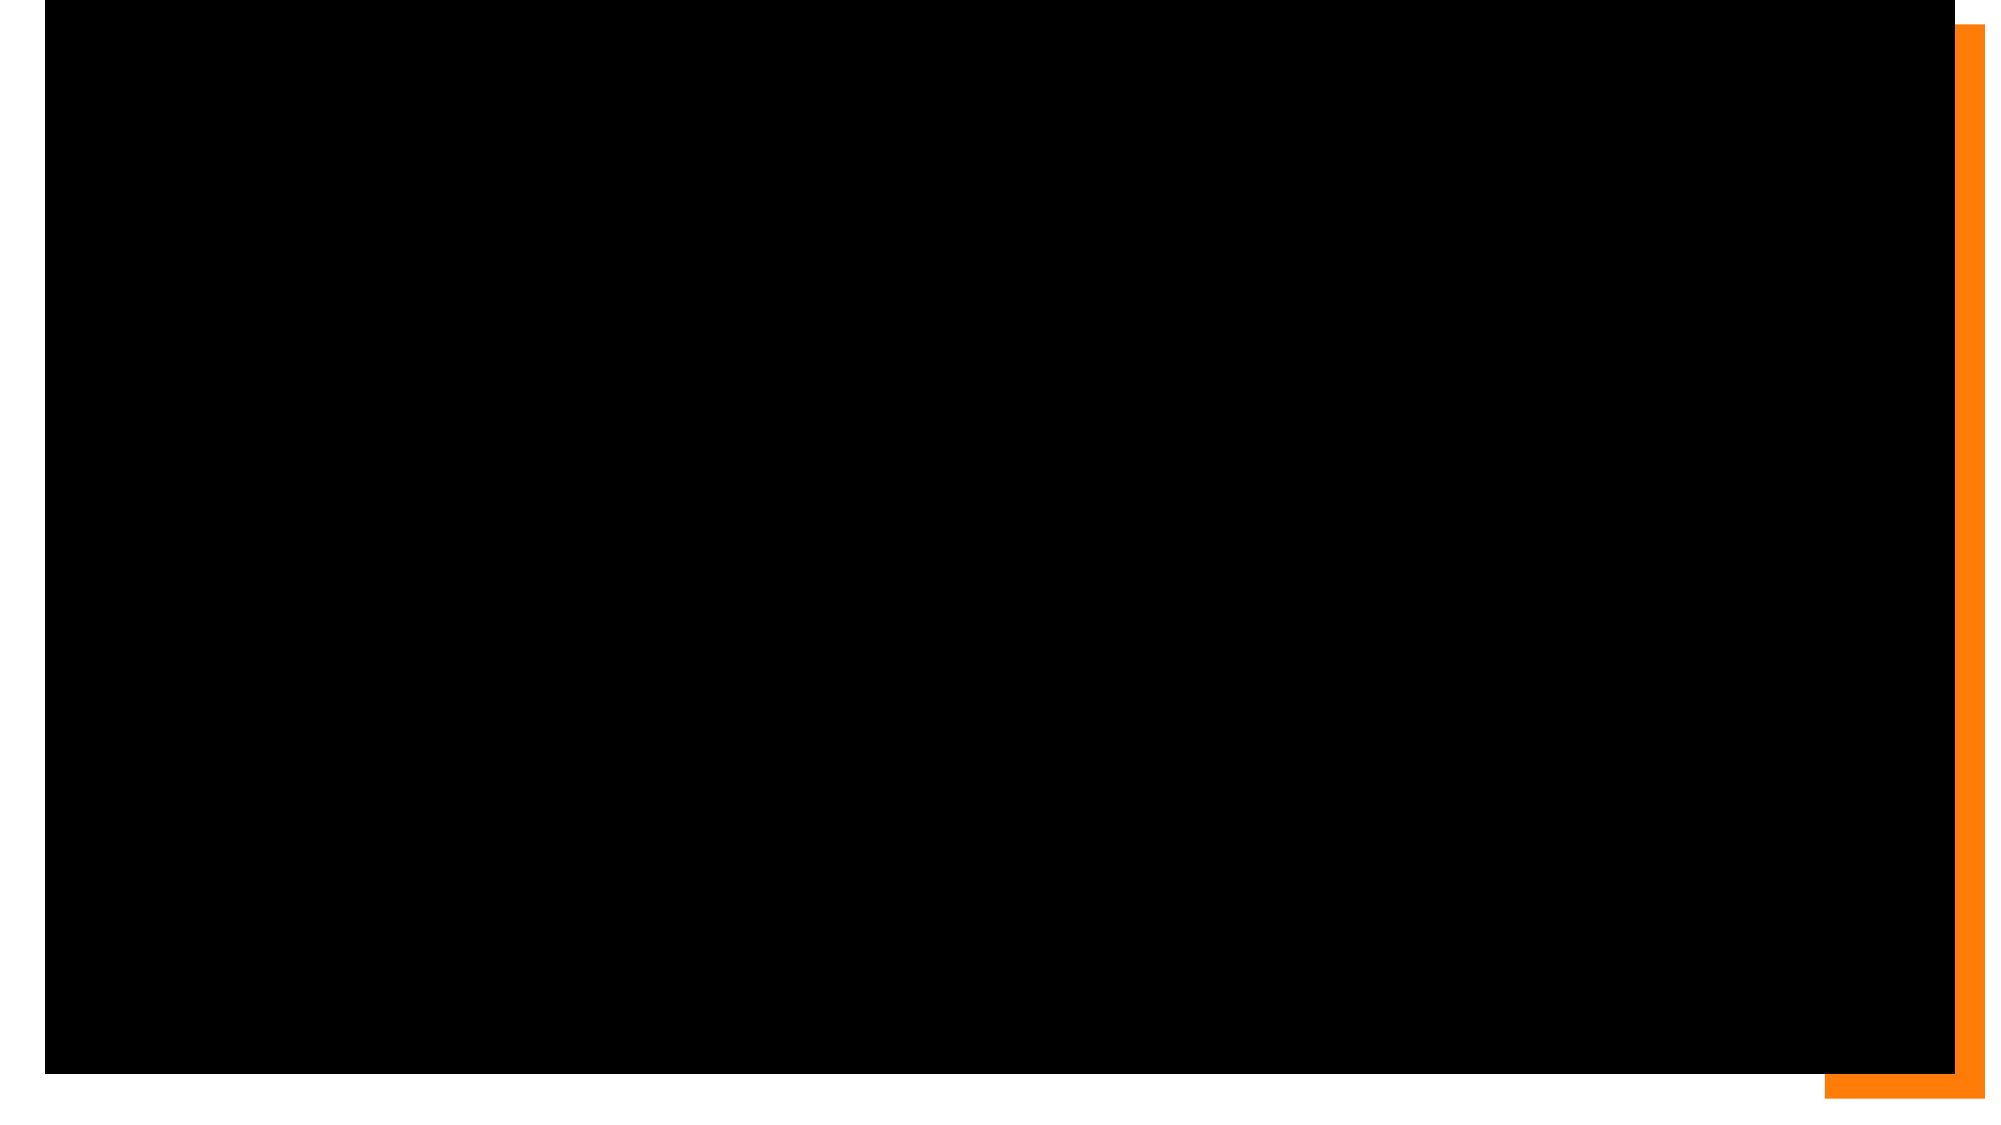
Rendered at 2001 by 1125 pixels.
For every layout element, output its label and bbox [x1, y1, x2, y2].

text_box [44, 0, 1956, 1076]
